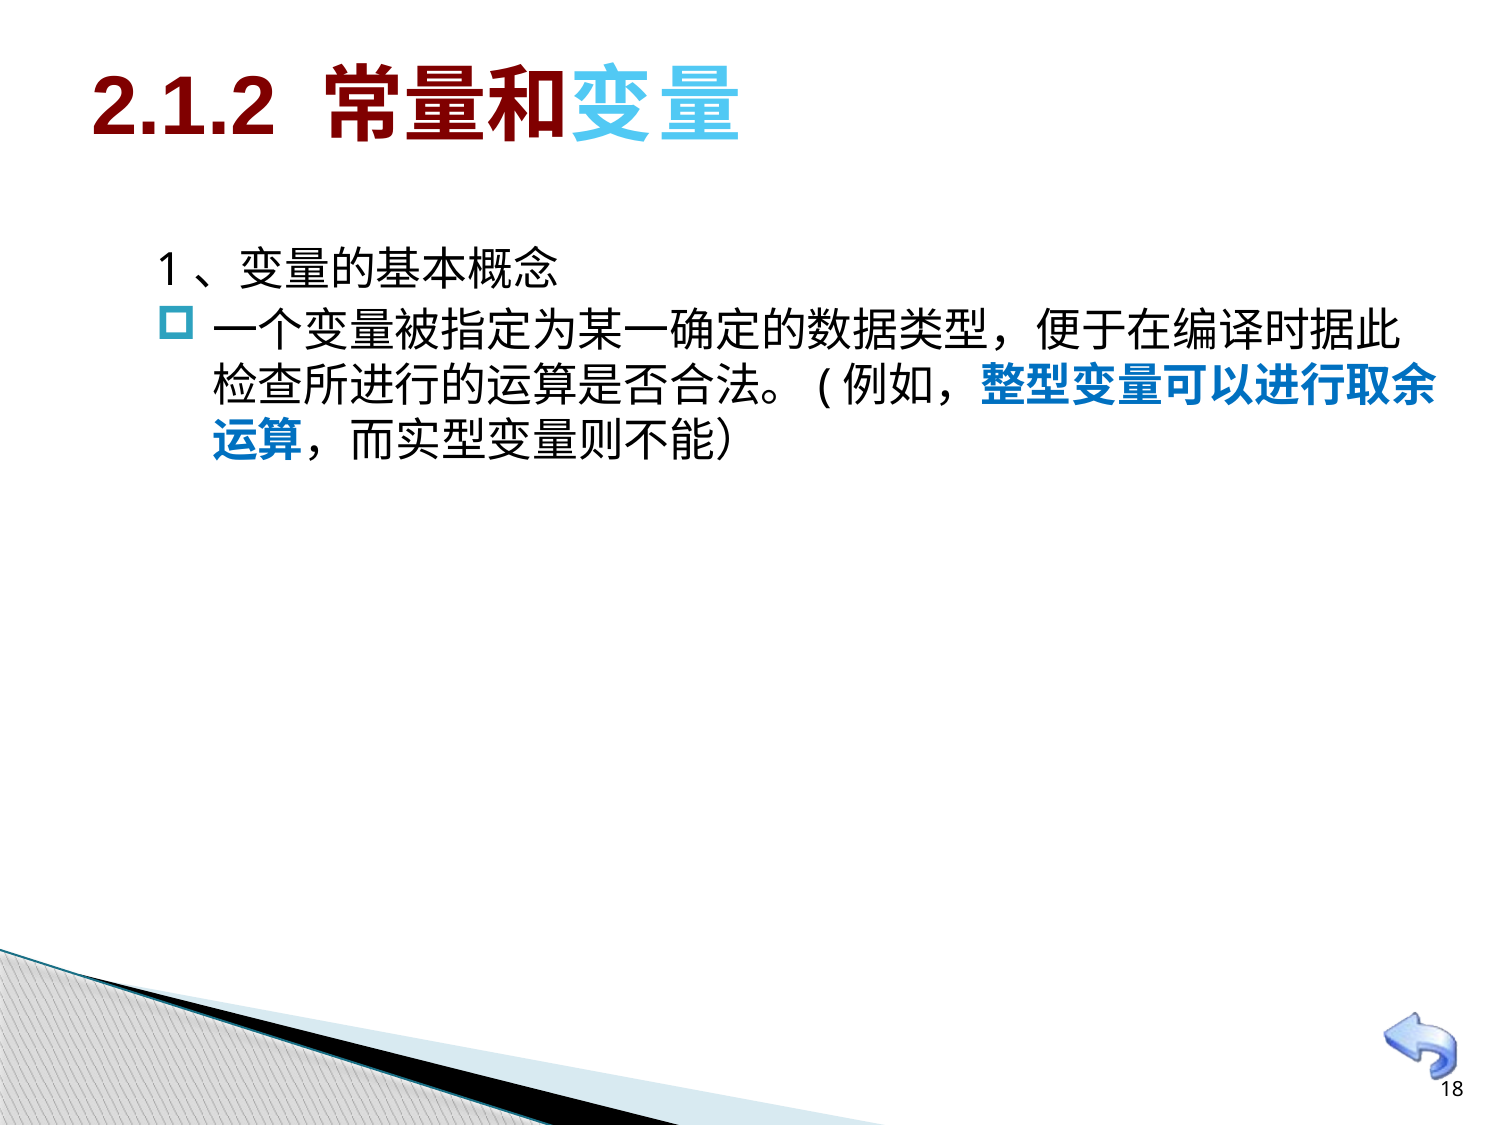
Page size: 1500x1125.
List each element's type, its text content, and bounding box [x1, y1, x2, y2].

text_box 1、变量的基本概念 一个变量被指定为某一确定的数据类型，便于在编译时据此检查所进行的运算是否合法。(例如，整型变量可以进行取余运算，而实型变量则不能） [76, 231, 1460, 535]
slide_number 18 [1418, 1051, 1479, 1112]
text_box 2.1.2 常量和变量 [76, 7, 1427, 195]
picture [1382, 1007, 1461, 1086]
